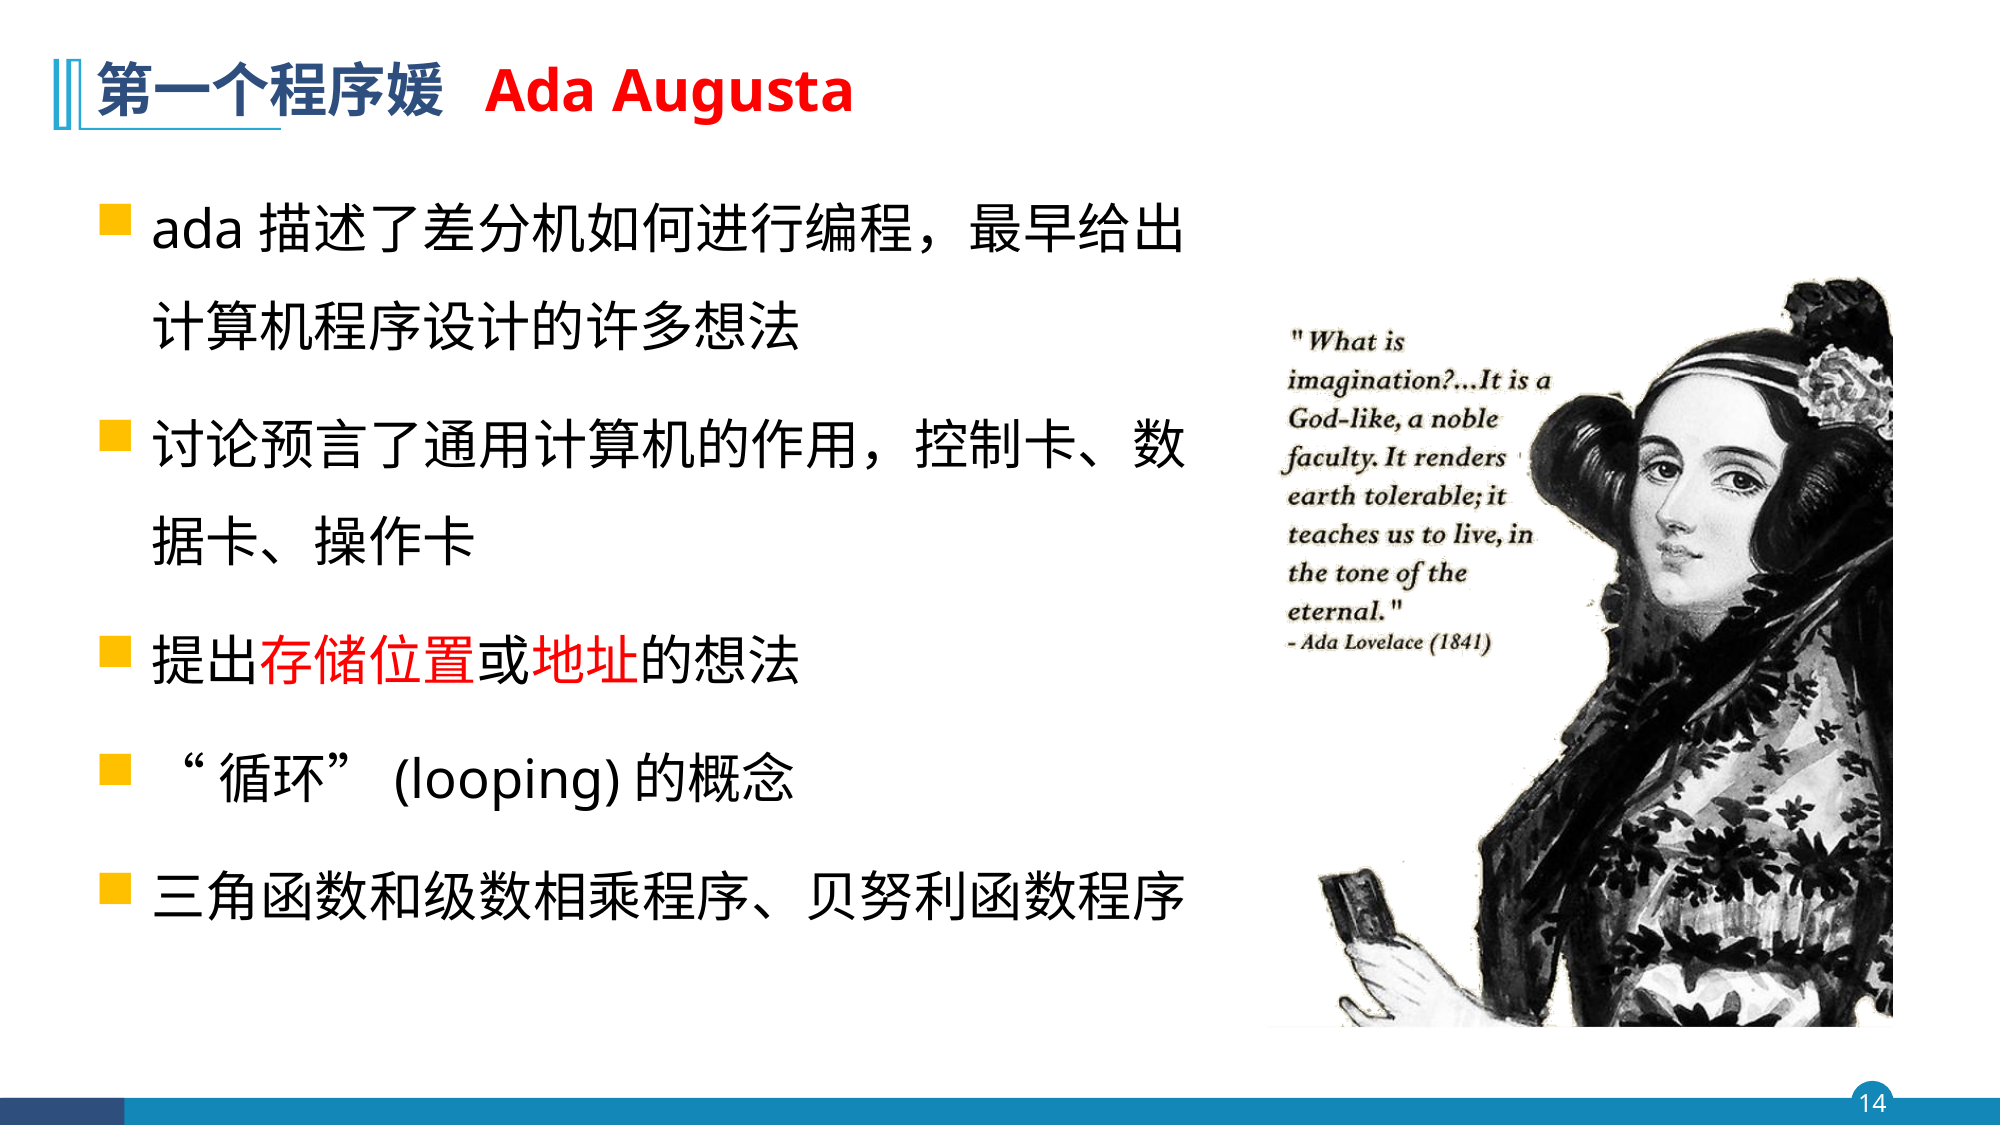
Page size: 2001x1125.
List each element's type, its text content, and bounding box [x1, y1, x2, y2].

picture [1267, 251, 1893, 1028]
title 第一个程序媛 Ada Augusta [80, 42, 1805, 144]
list ada描述了差分机如何进行编程，最早给出计算机程序设计的许多想法 讨论预言了通用计算机的作用，控制卡、数据卡、操作卡 提出存储位置或地址的想法 “循环”(looping)的概念 三角函数和级数相乘程序、贝努利函数程序 [80, 154, 1202, 1080]
